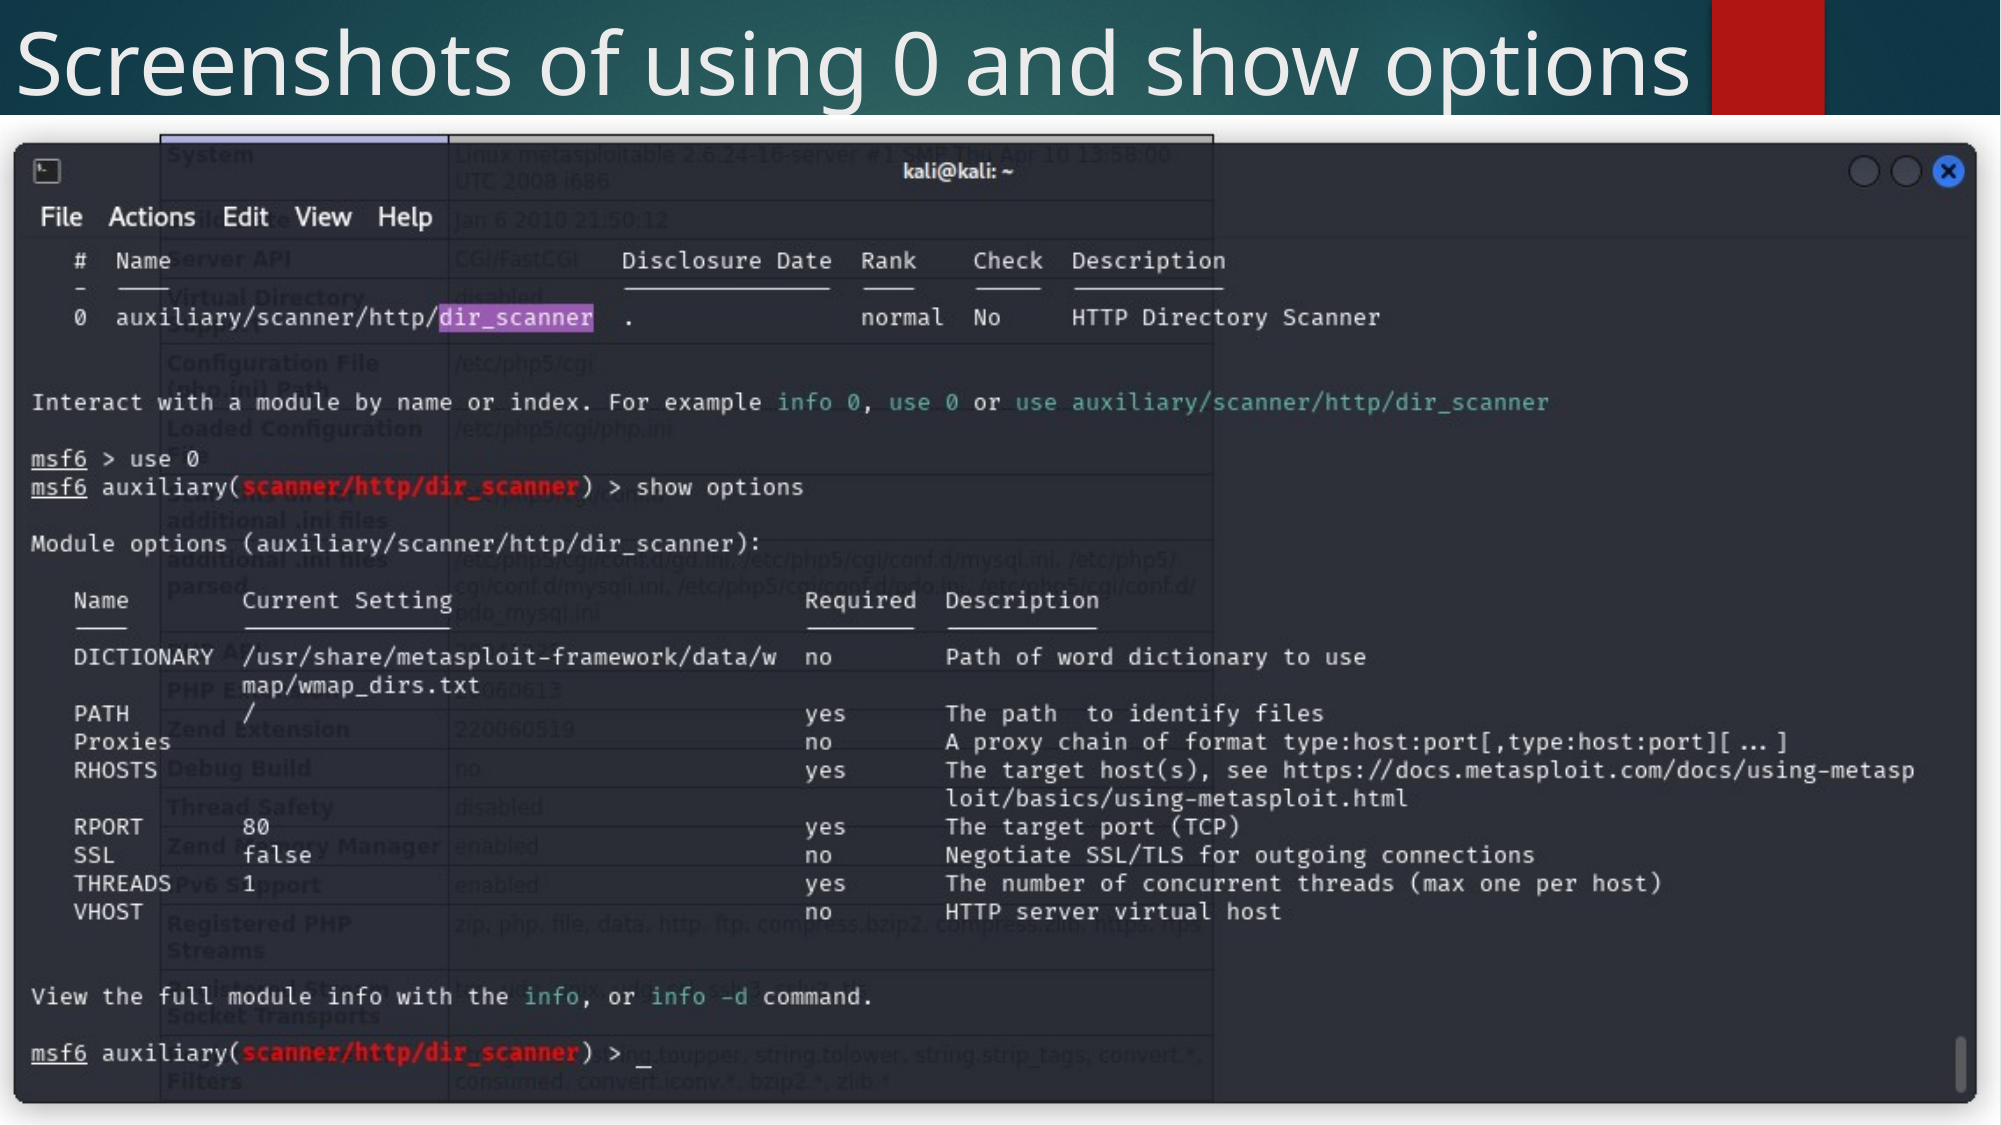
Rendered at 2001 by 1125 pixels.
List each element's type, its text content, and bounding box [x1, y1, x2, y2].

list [0, 115, 2000, 1125]
title Screenshots of using 0 and show options [0, 0, 2000, 114]
